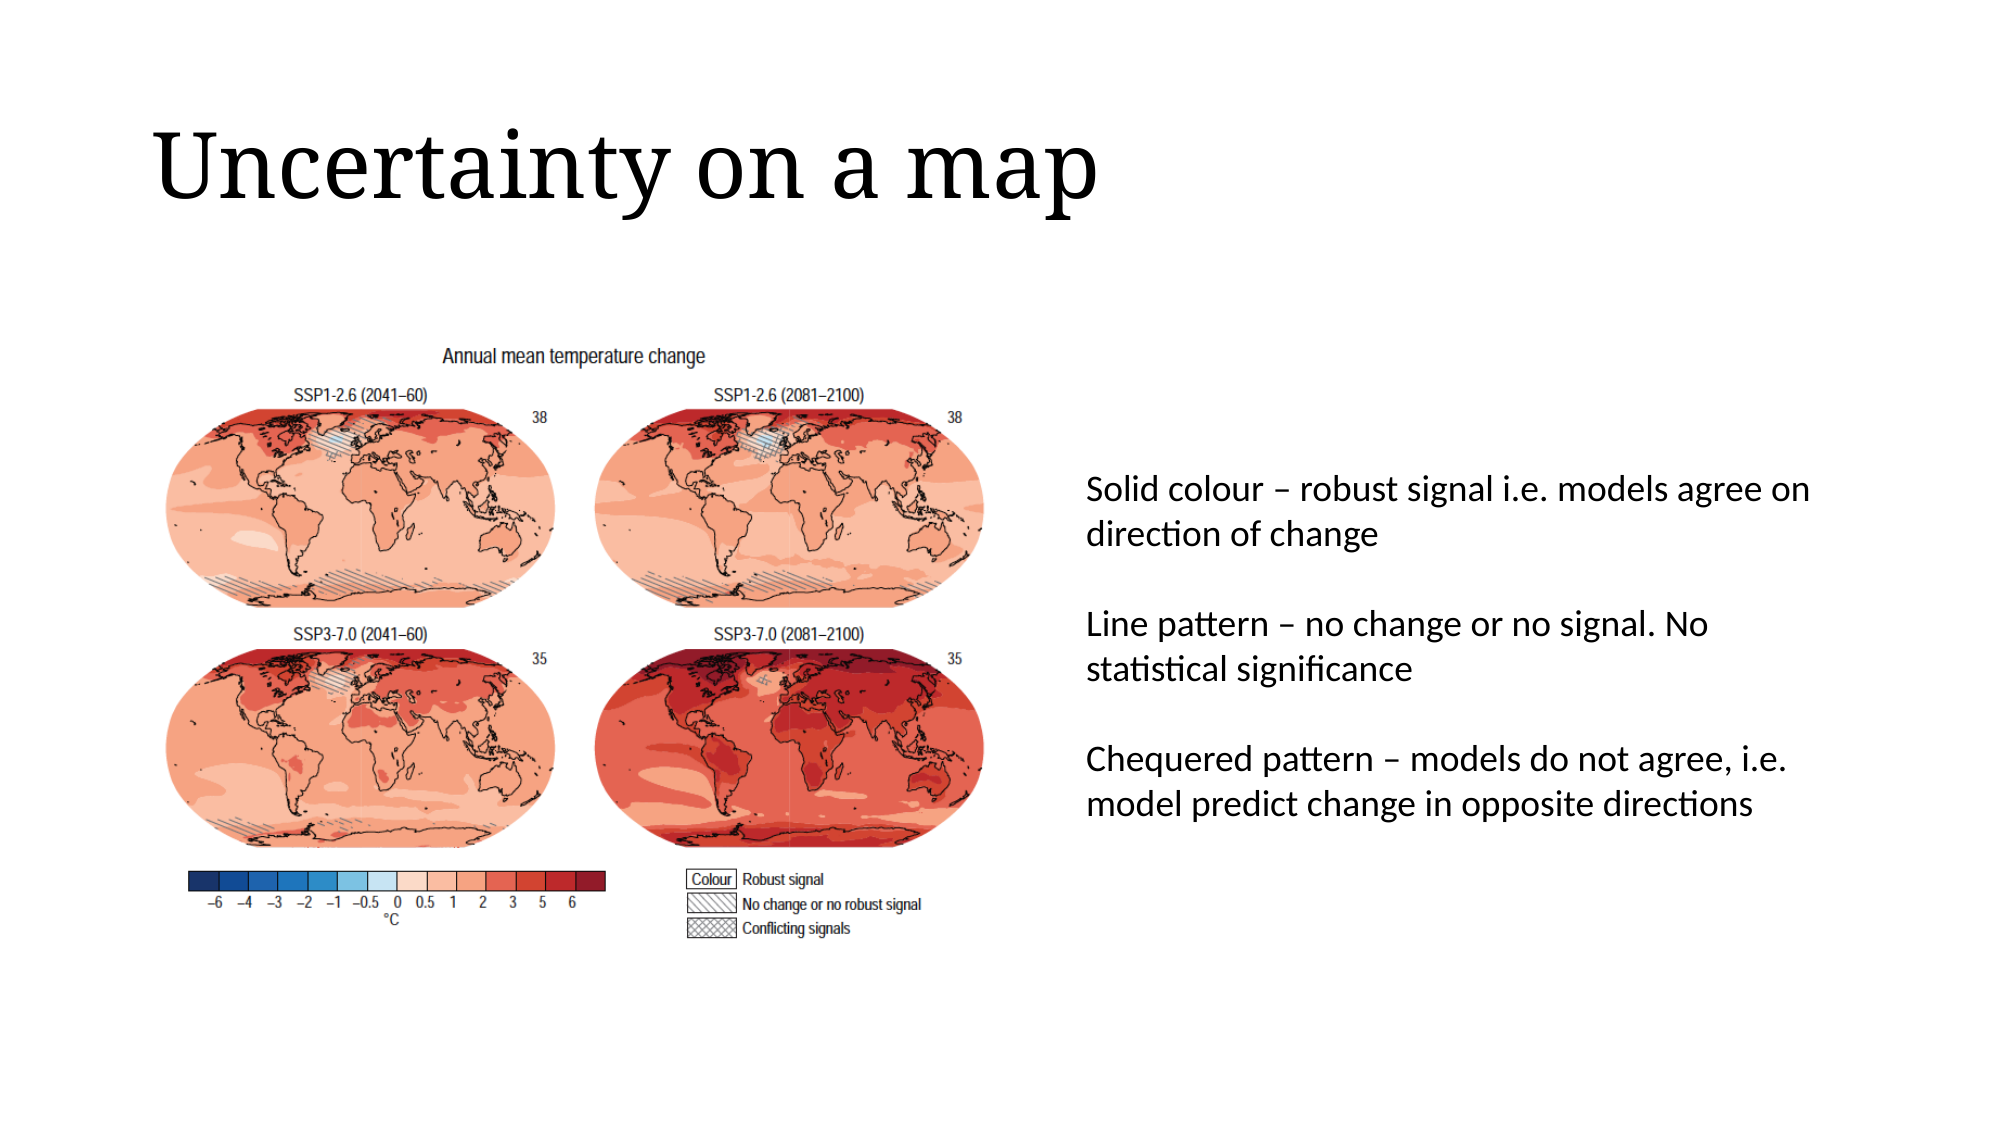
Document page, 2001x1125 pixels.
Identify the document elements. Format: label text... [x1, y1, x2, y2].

picture [160, 310, 1019, 948]
title Uncertainty on a map [137, 59, 1863, 278]
text_box Solid colour – robust signal i.e. models agree on direction of change Line pattern – no change or no signal. No statistical significance Chequered pattern – models do not agree, i.e. model predict change in opposite directions [1071, 456, 1840, 877]
